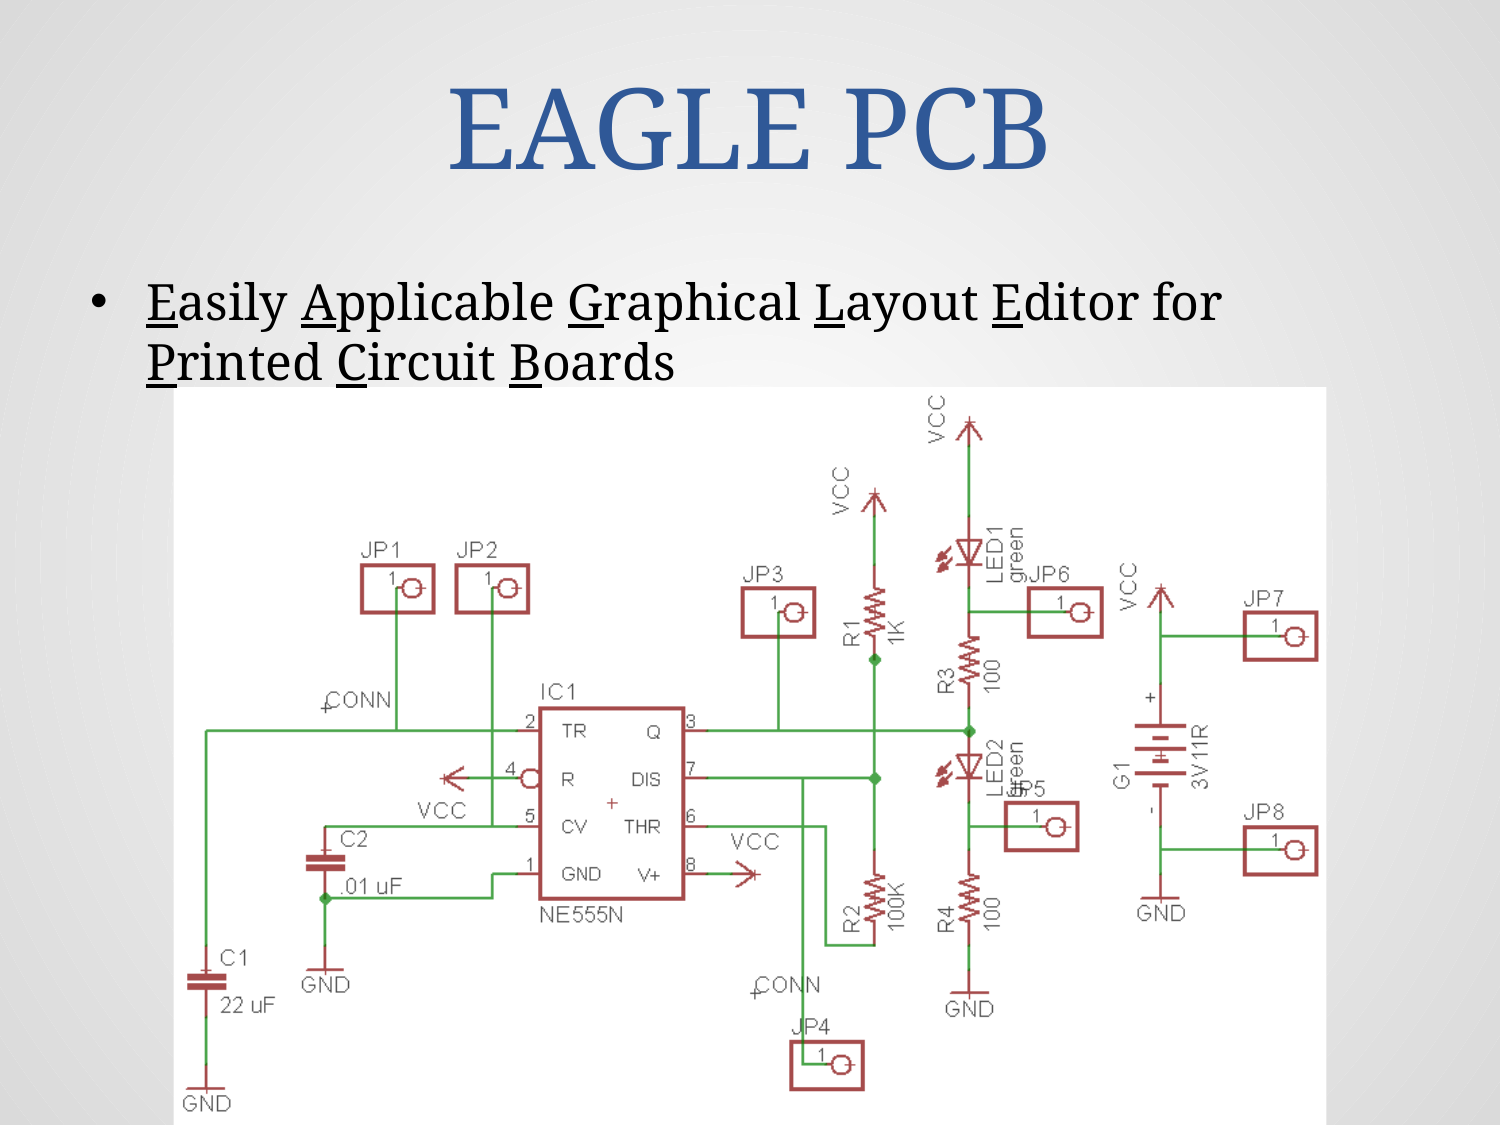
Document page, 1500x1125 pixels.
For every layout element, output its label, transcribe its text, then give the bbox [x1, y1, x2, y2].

list Easily Applicable Graphical Layout Editor for Printed Circuit Boards [75, 262, 1425, 1005]
picture [173, 387, 1327, 1125]
title EAGLE PCB [75, 0, 1425, 262]
